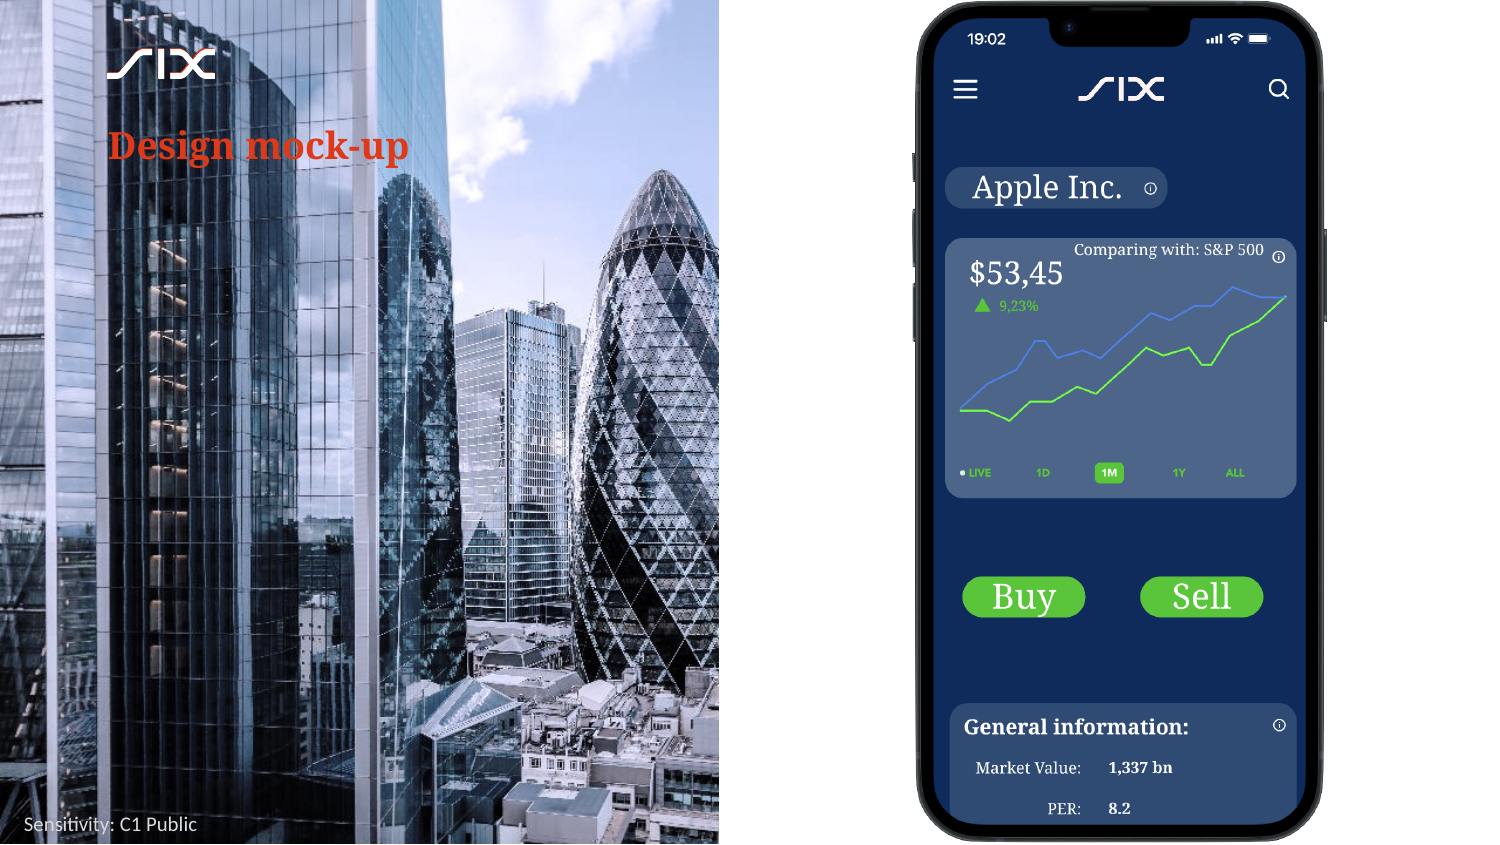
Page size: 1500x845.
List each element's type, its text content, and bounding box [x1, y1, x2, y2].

text_box Design mock-up [107, 121, 625, 255]
picture [910, 0, 1329, 845]
picture [0, 0, 719, 844]
